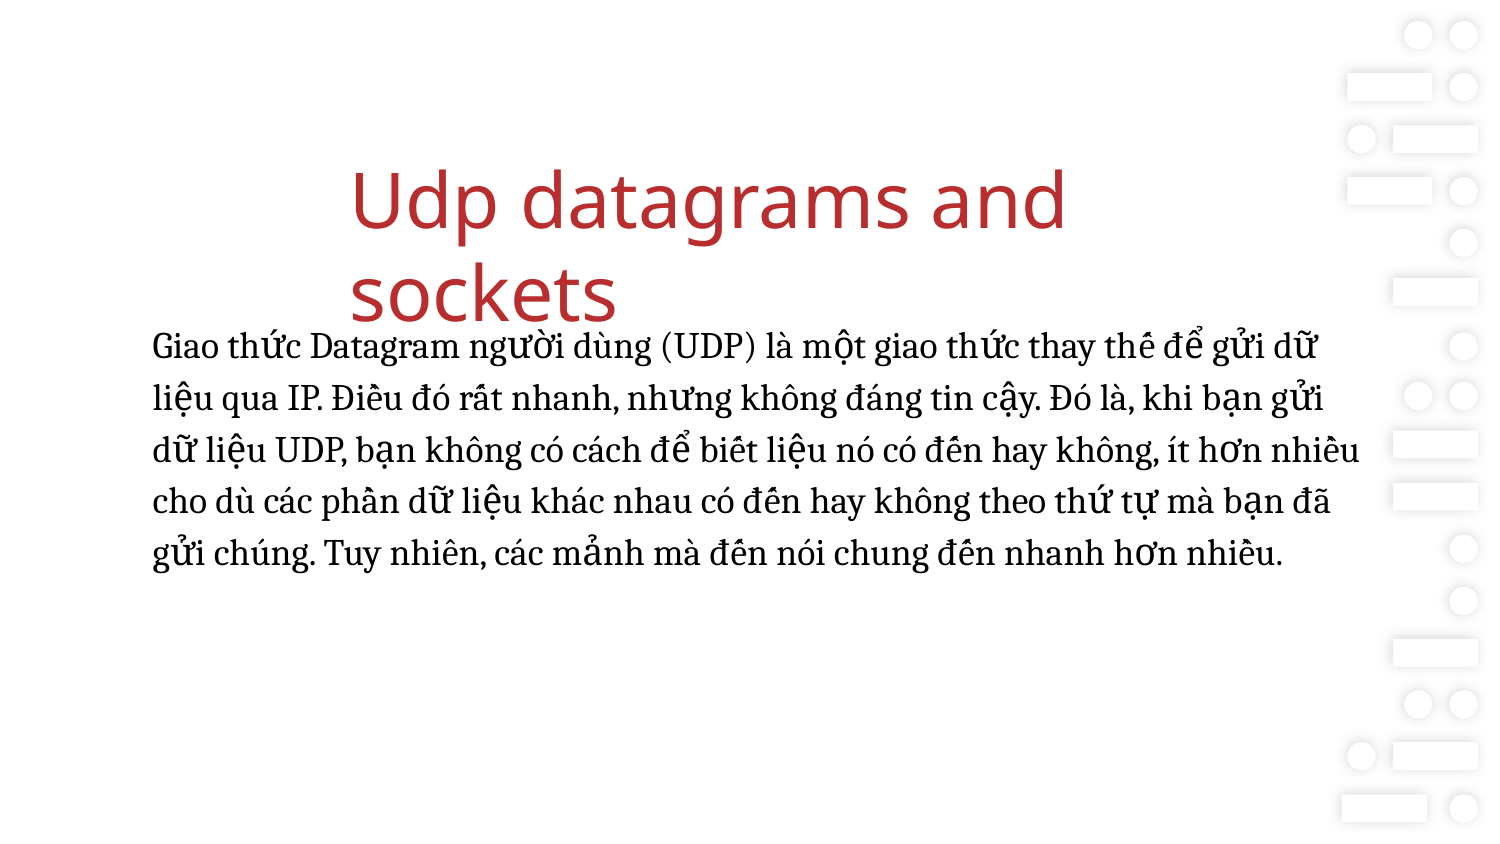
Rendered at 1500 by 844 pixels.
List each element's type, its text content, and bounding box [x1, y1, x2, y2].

title Udp datagrams and sockets [334, 136, 1166, 231]
subtitle Giao thức Datagram người dùng (UDP) là một giao thức thay thế để gửi dữ liệu qua IP. Điều đó rất nhanh, nhưng không đáng tin cậy. Đó là, khi bạn gửi dữ liệu UDP, bạn không có cách để biết liệu nó có đến hay không, ít hơn nhiều cho dù các phần dữ liệu khác nhau có đến hay không theo thứ tự mà bạn đã gửi chúng. Tuy nhiên, các mảnh mà đến nói chung đến nhanh hơn nhiều. [116, 299, 1384, 682]
